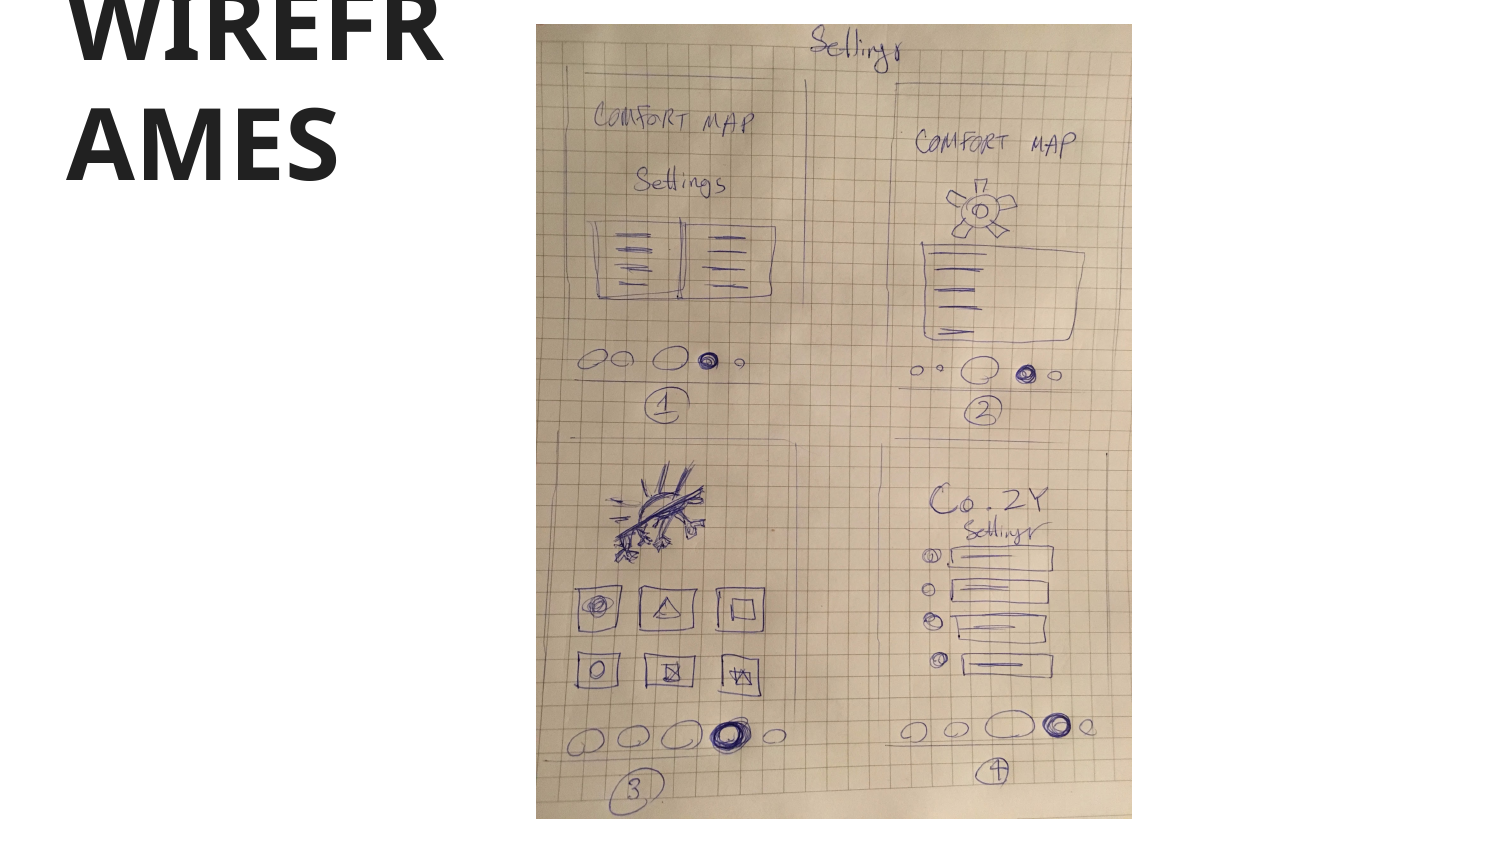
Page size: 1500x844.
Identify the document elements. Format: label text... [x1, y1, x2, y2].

title WIREFRAMES [51, 91, 512, 216]
picture [536, 24, 1132, 819]
